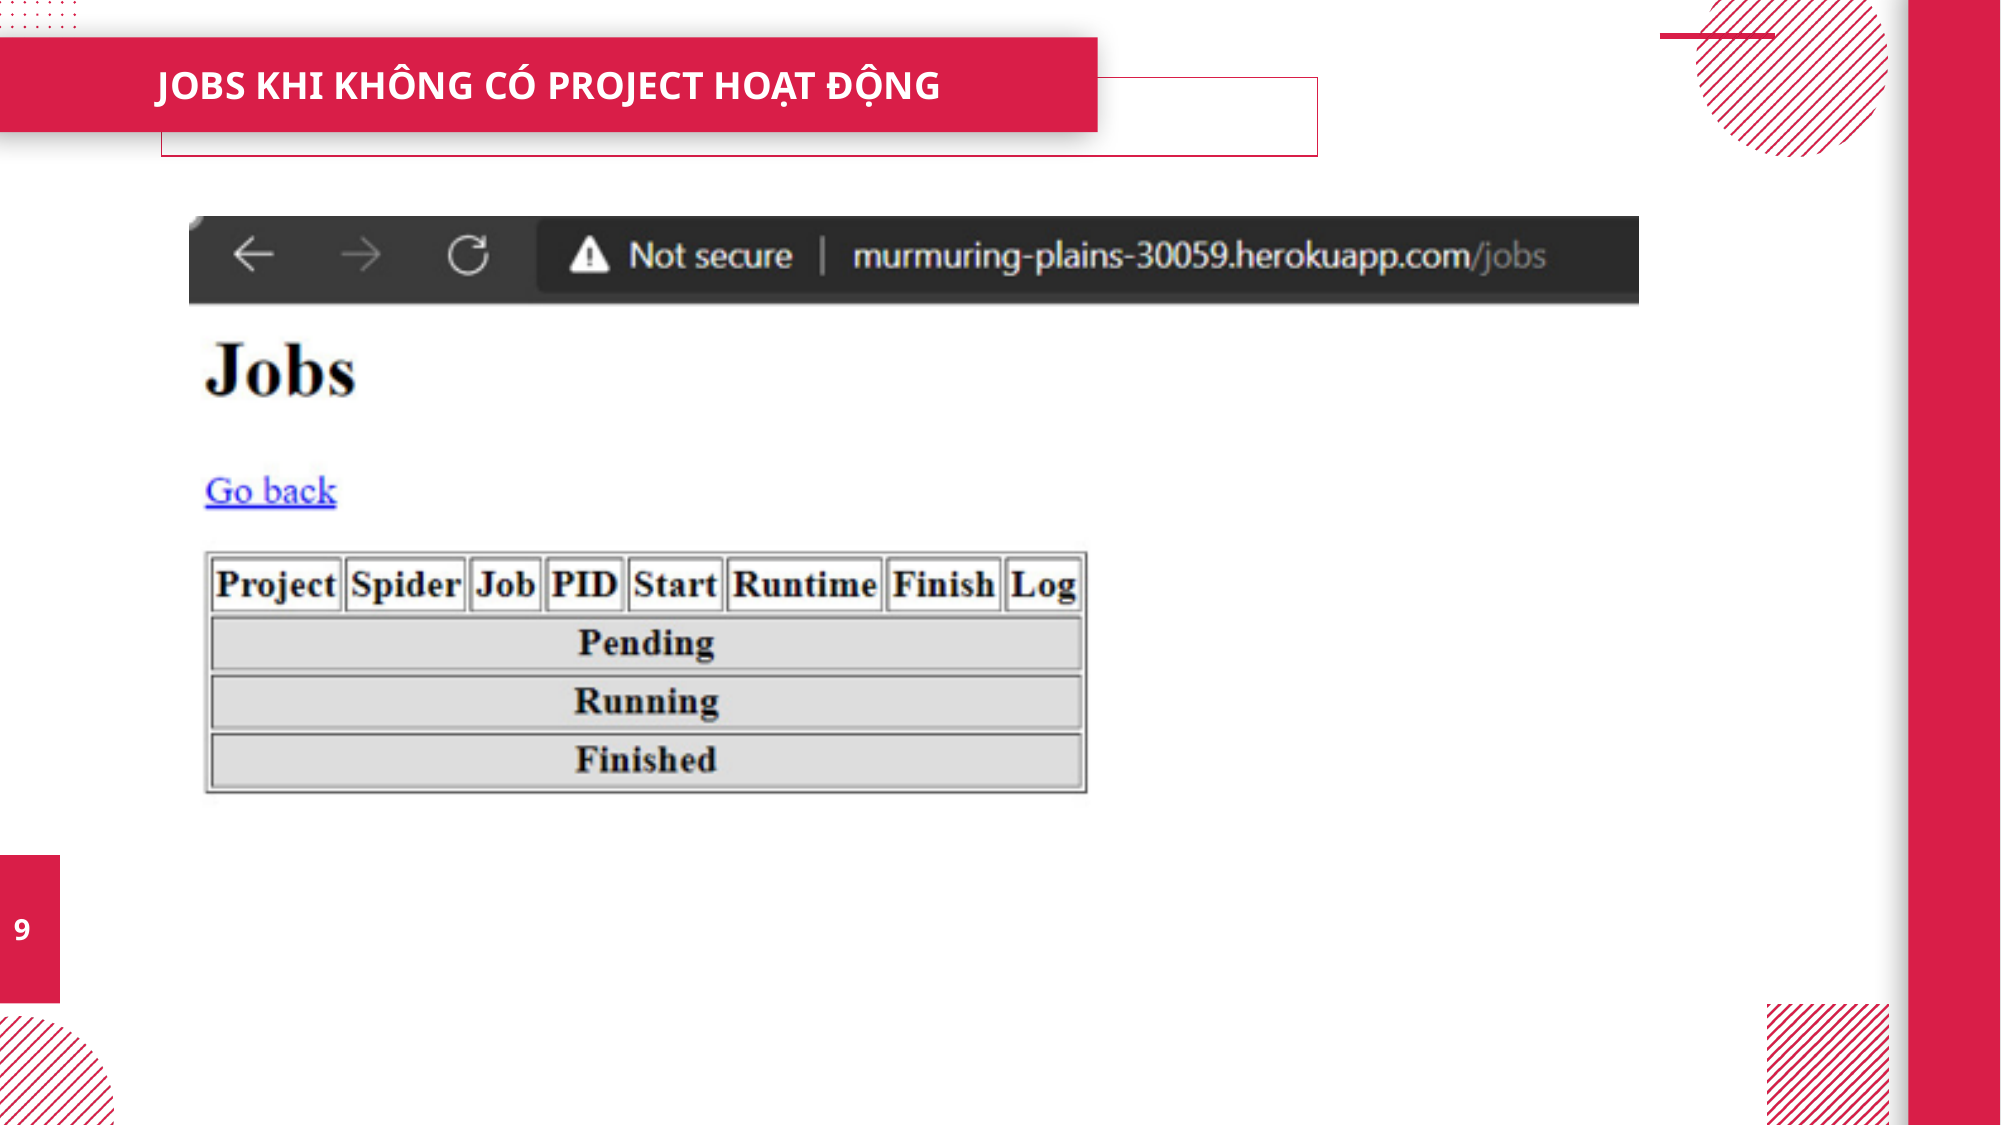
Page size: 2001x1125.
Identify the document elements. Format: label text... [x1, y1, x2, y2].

picture [188, 216, 1639, 856]
text_box 9 [0, 855, 60, 1004]
text_box JOBS KHI KHÔNG CÓ PROJECT HOẠT ĐỘNG [0, 37, 1098, 133]
picture [1696, 0, 1888, 157]
text_box [1069, 77, 1318, 157]
picture [1767, 1004, 1889, 1125]
picture [0, 1016, 114, 1125]
